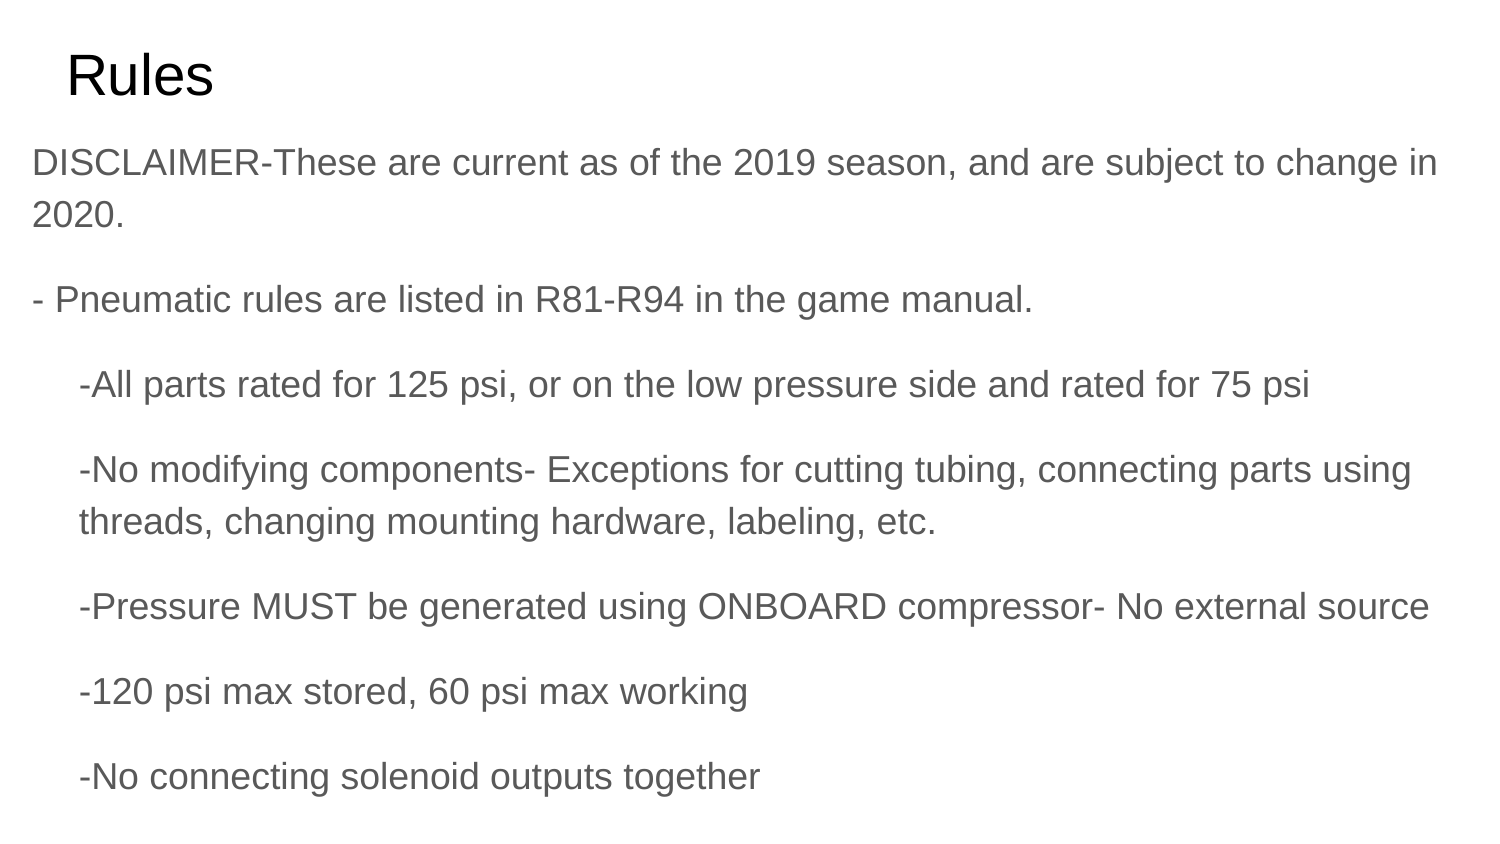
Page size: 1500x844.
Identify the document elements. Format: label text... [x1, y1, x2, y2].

list DISCLAIMER-These are current as of the 2019 season, and are subject to change in 2020. - Pneumatic rules are listed in R81-R94 in the game manual. -All parts rated for 125 psi, or on the low pressure side and rated for 75 psi -No modifying components- Exceptions for cutting tubing, connecting parts using threads, changing mounting hardware, labeling, etc. -Pressure MUST be generated using ONBOARD compressor- No external source -120 psi max stored, 60 psi max working -No connecting solenoid outputs together [16, 116, 1484, 760]
title Rules [51, 22, 1449, 116]
